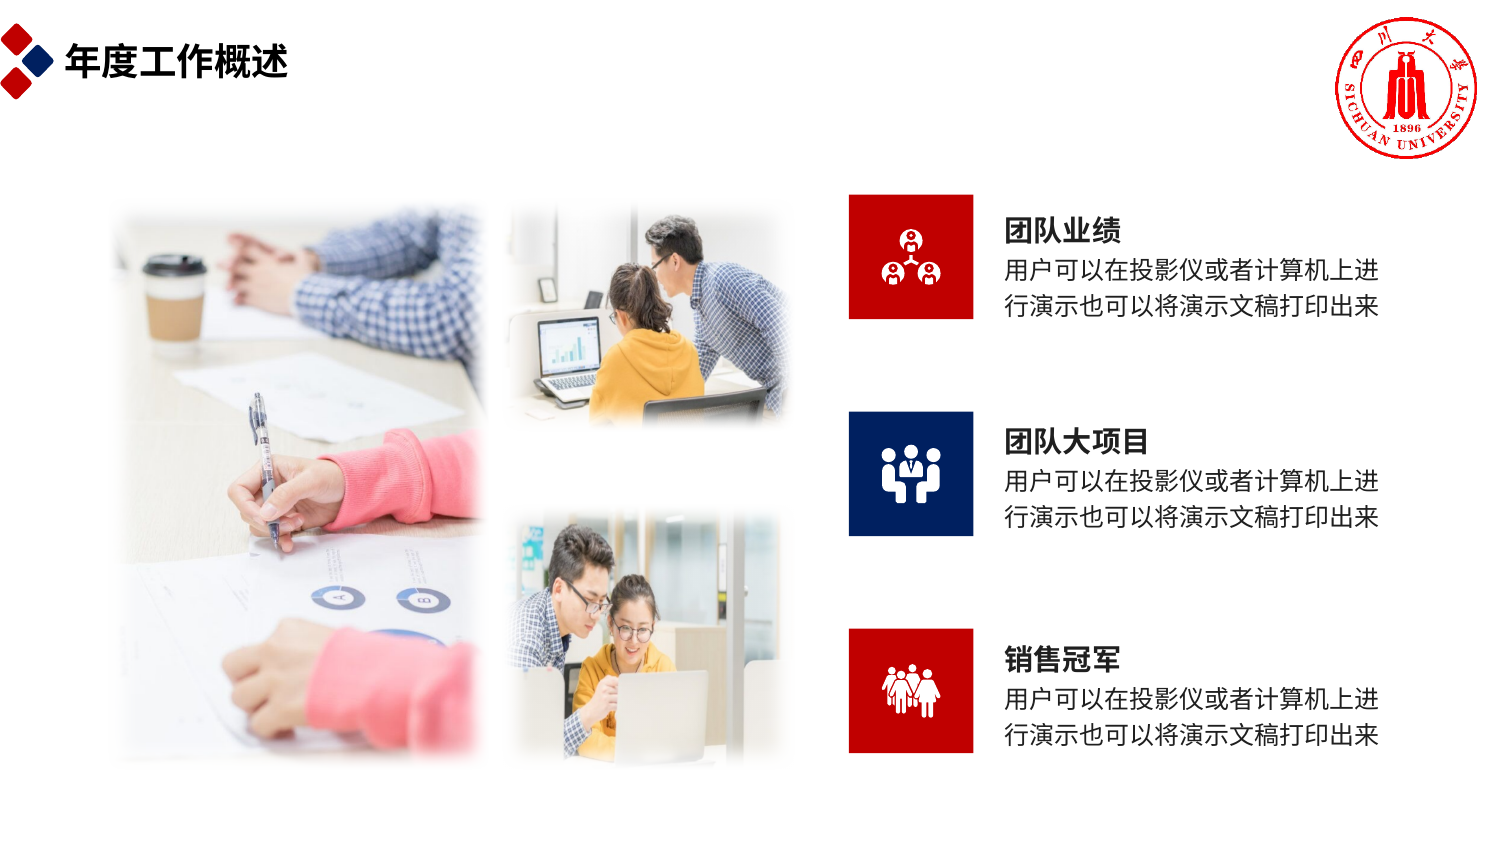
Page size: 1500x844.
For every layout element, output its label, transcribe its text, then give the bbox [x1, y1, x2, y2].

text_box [0, 23, 54, 100]
picture [107, 197, 490, 771]
text_box 销售冠军 [989, 627, 1266, 684]
text_box 用户可以在投影仪或者计算机上进行演示也可以将演示文稿打印出来 [989, 452, 1413, 539]
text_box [848, 194, 974, 320]
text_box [848, 411, 974, 537]
text_box 年度工作概述 [54, 32, 451, 89]
text_box 团队业绩 [989, 197, 1266, 255]
picture [501, 197, 796, 433]
picture [501, 503, 796, 771]
text_box 用户可以在投影仪或者计算机上进行演示也可以将演示文稿打印出来 [989, 670, 1413, 758]
text_box 团队大项目 [989, 408, 1266, 466]
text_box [848, 628, 974, 754]
picture [1335, 17, 1477, 159]
text_box 用户可以在投影仪或者计算机上进行演示也可以将演示文稿打印出来 [989, 241, 1413, 328]
